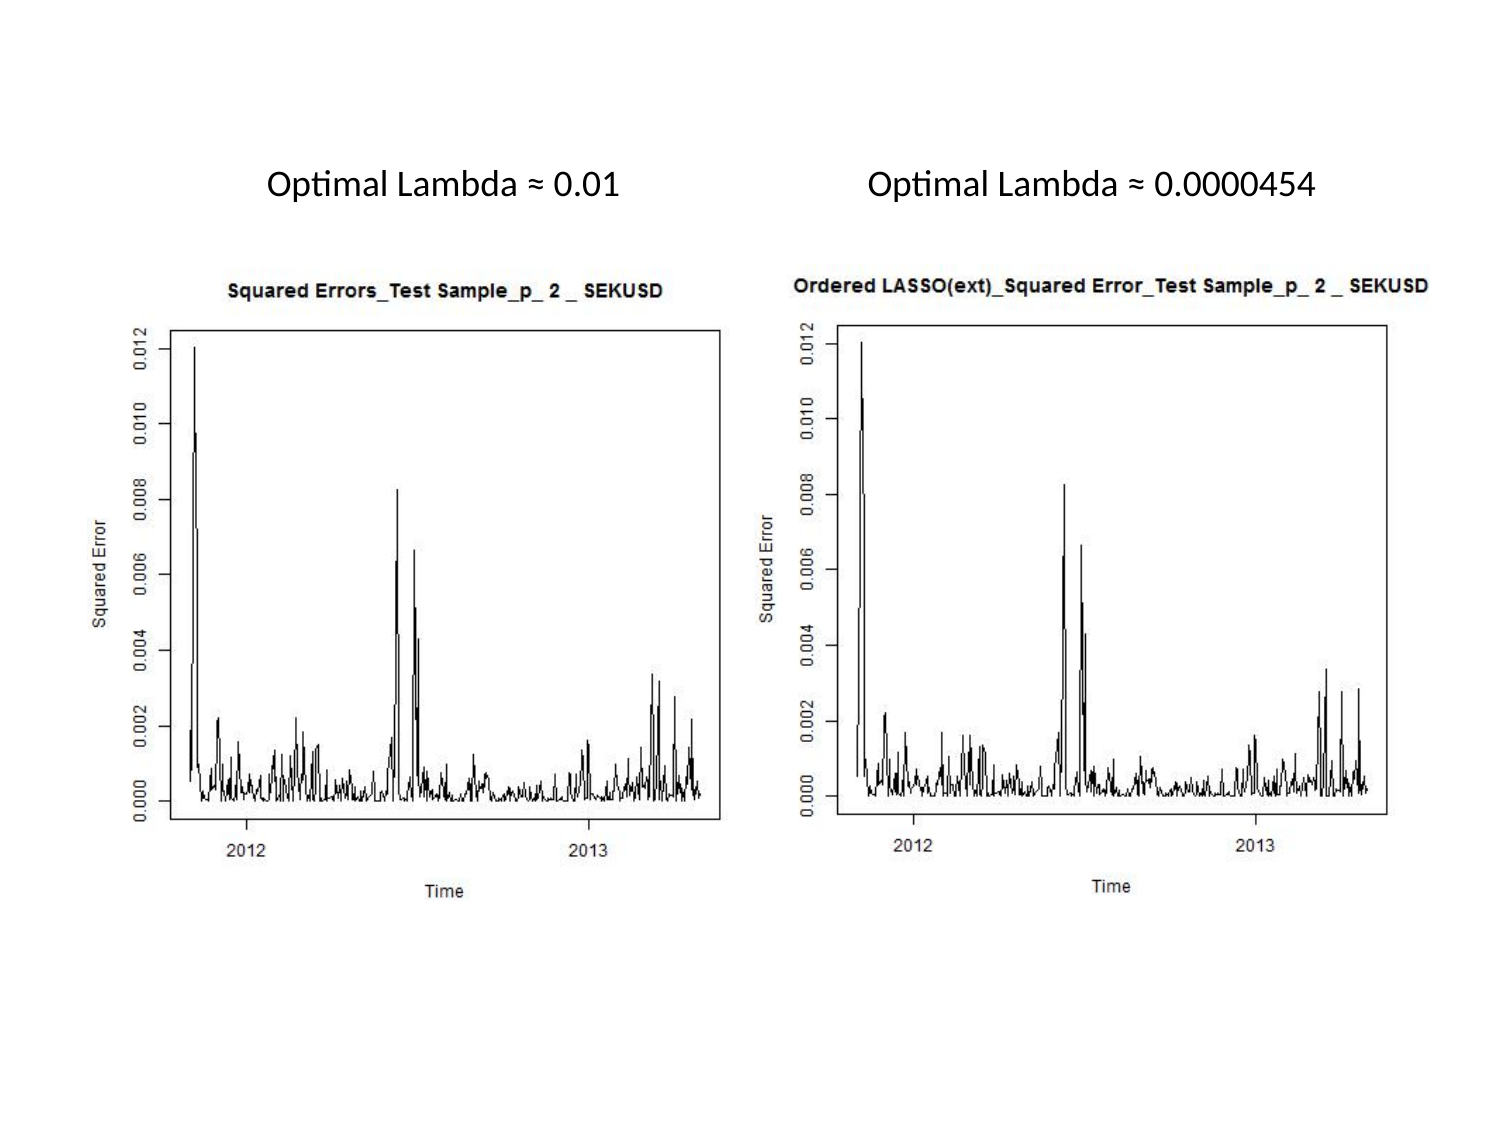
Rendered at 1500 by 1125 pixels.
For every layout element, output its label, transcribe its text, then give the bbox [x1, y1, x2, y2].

text_box Optimal Lambda ≈ 0.01 [252, 151, 636, 212]
picture [87, 242, 1430, 923]
text_box Optimal Lambda ≈ 0.0000454 [852, 151, 1332, 212]
